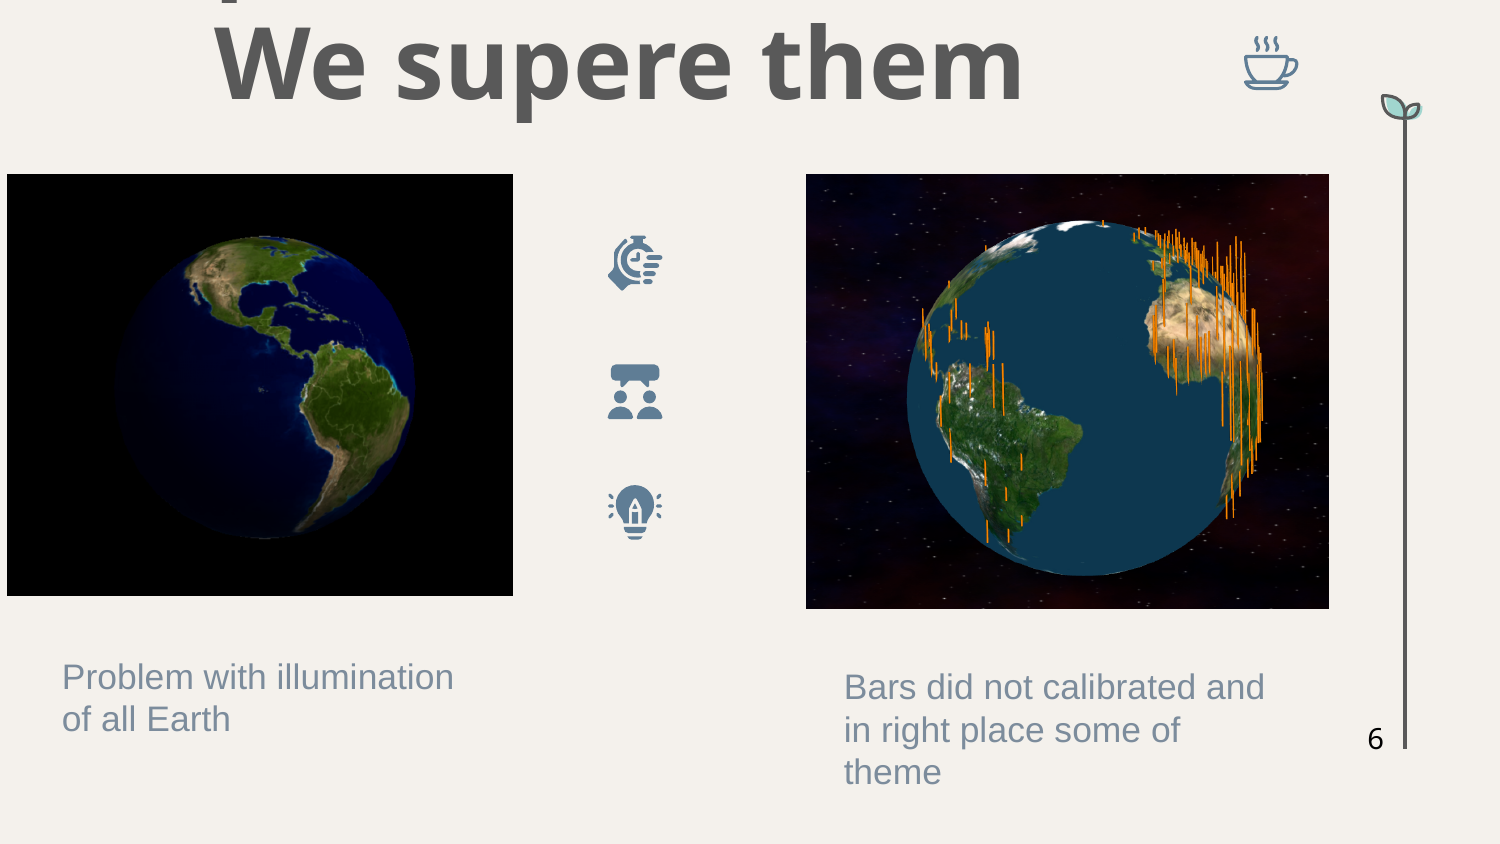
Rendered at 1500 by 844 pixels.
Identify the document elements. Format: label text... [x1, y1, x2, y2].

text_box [607, 484, 663, 540]
text_box Bars did not calibrated and in right place some of theme [828, 649, 1299, 793]
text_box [1243, 35, 1299, 91]
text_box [607, 235, 663, 291]
slide_number ‹#› [1309, 704, 1400, 770]
title Evolution: main problems and How We supere them [199, 14, 1329, 135]
picture [7, 174, 514, 596]
text_box Problem with illumination of all Earth [46, 638, 482, 755]
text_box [607, 364, 663, 420]
picture [806, 174, 1329, 610]
